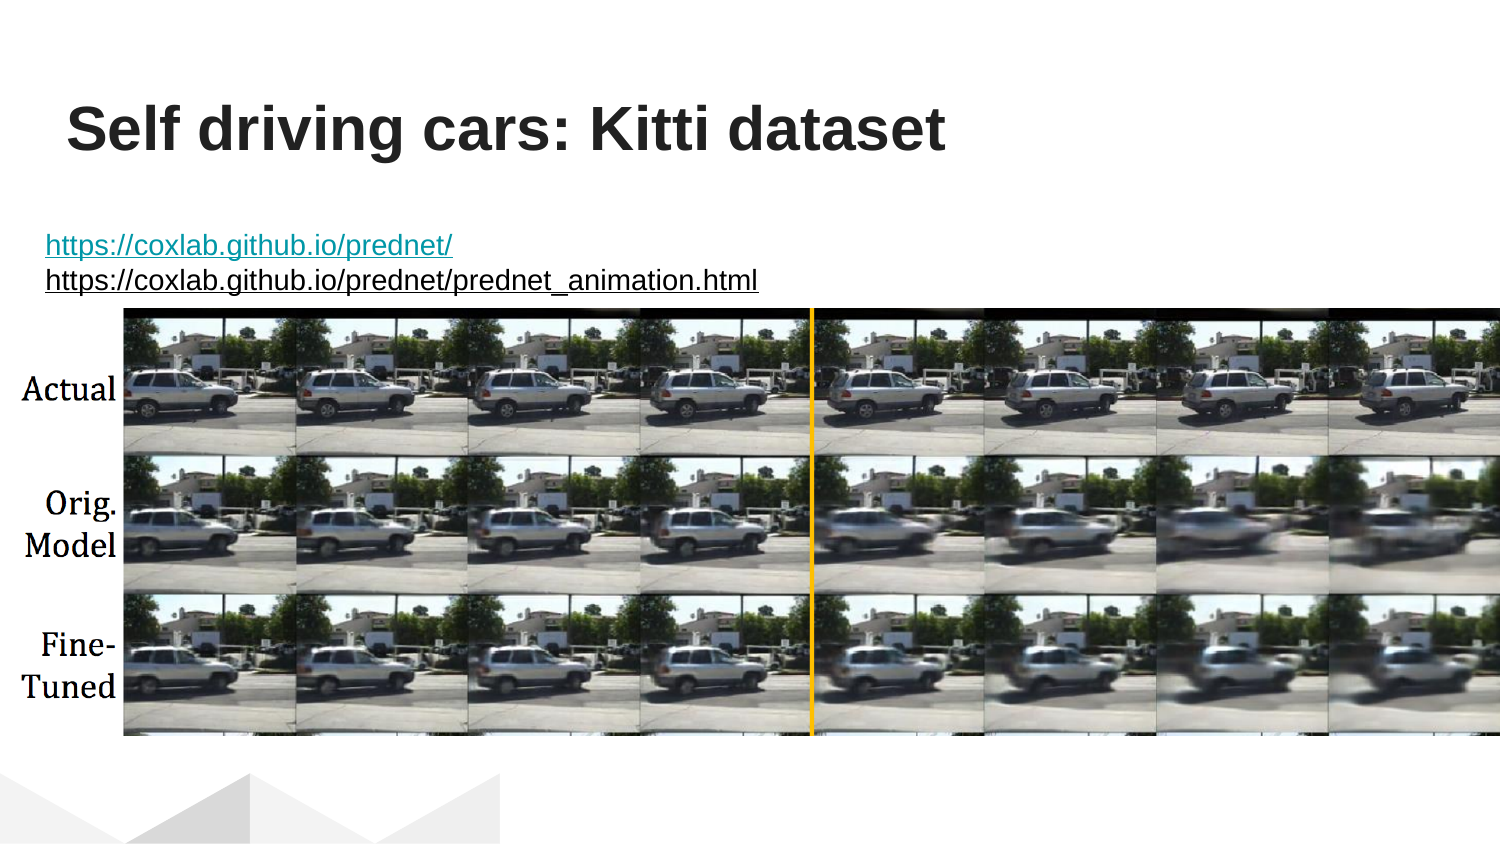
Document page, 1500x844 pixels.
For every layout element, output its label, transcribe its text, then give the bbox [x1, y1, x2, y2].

picture [0, 308, 1500, 737]
title Self driving cars: Kitti dataset [51, 72, 1449, 167]
text_box https://coxlab.github.io/prednet/ https://coxlab.github.io/prednet/prednet_animation.html [30, 188, 1346, 299]
